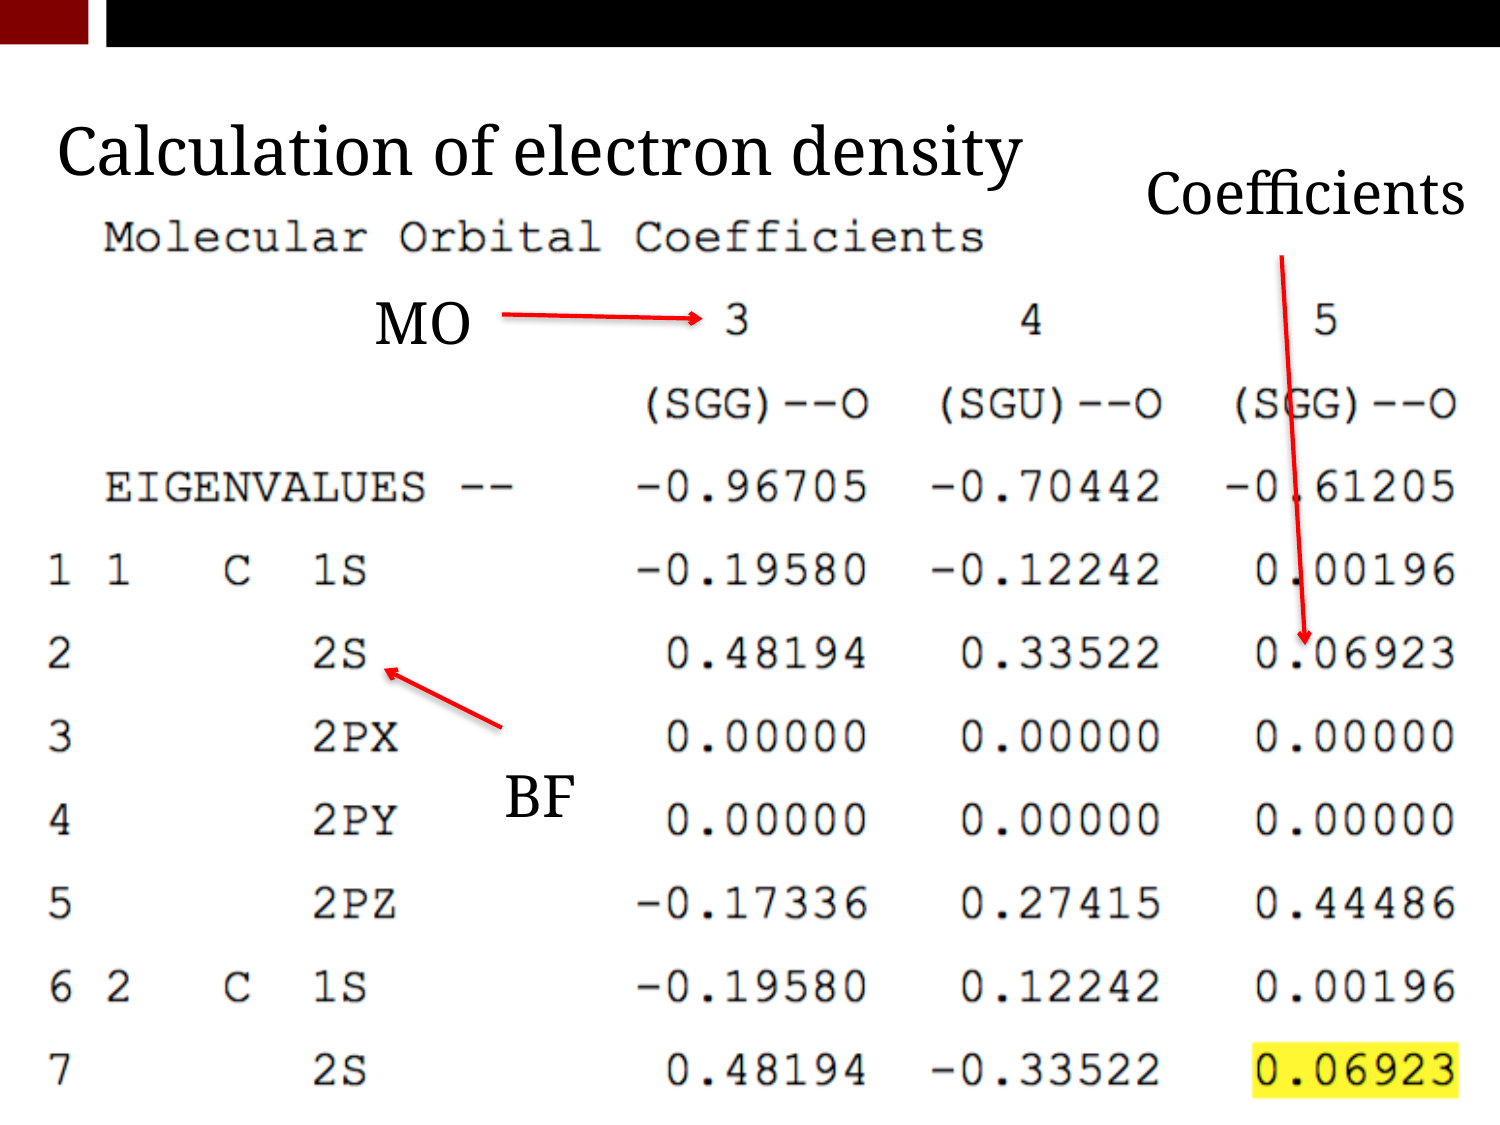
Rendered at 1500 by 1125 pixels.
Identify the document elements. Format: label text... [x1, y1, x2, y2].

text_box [1281, 255, 1306, 646]
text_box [383, 668, 503, 729]
text_box Calculation of electron density [41, 101, 1388, 204]
text_box Coefficients [1130, 149, 1497, 204]
text_box [106, 0, 1500, 48]
picture [5, 205, 1500, 1118]
text_box [0, 0, 89, 45]
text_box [501, 314, 703, 319]
